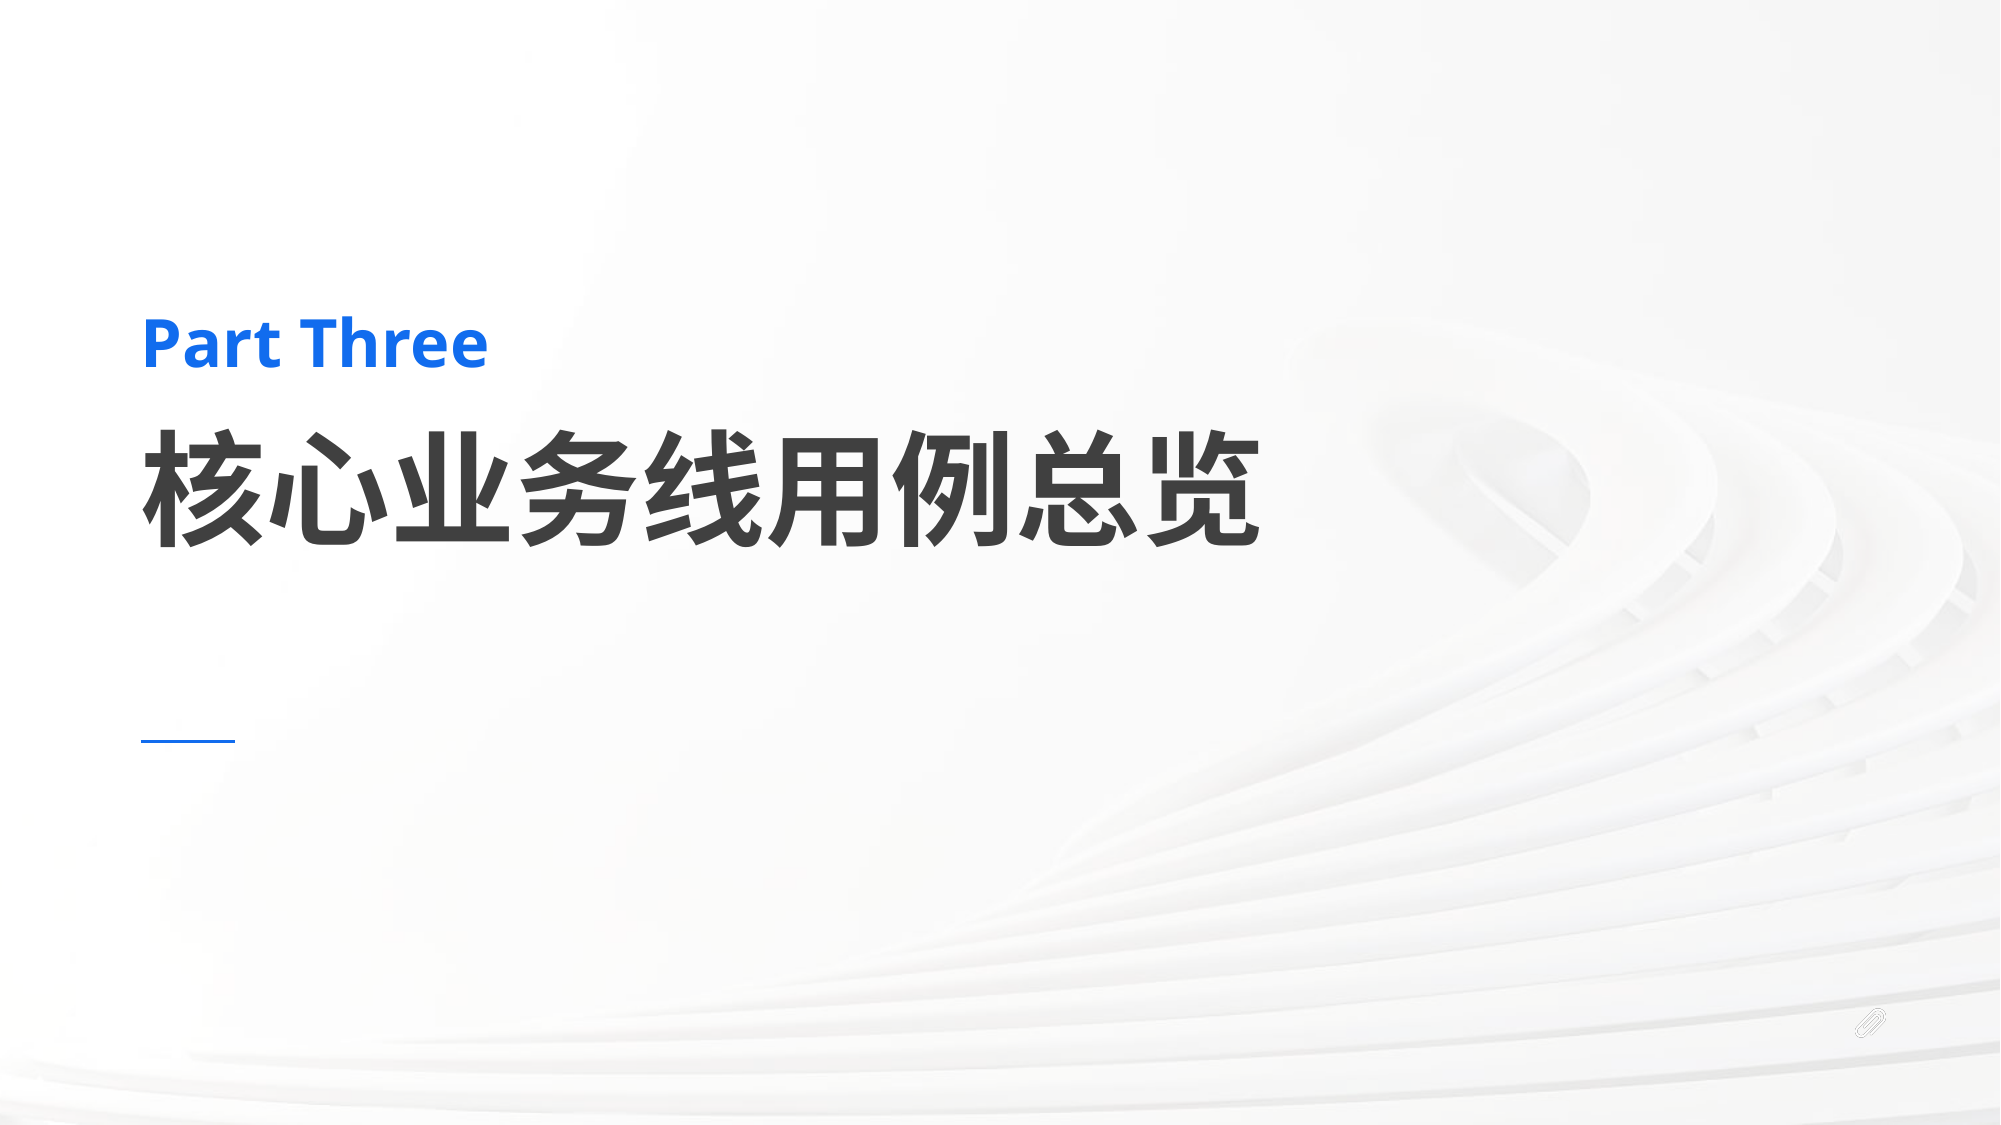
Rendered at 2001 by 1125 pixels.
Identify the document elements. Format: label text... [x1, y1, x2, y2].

title 核心业务线用例总览 [140, 410, 1584, 669]
list Part Three [140, 295, 1178, 382]
picture [1855, 1007, 1886, 1039]
